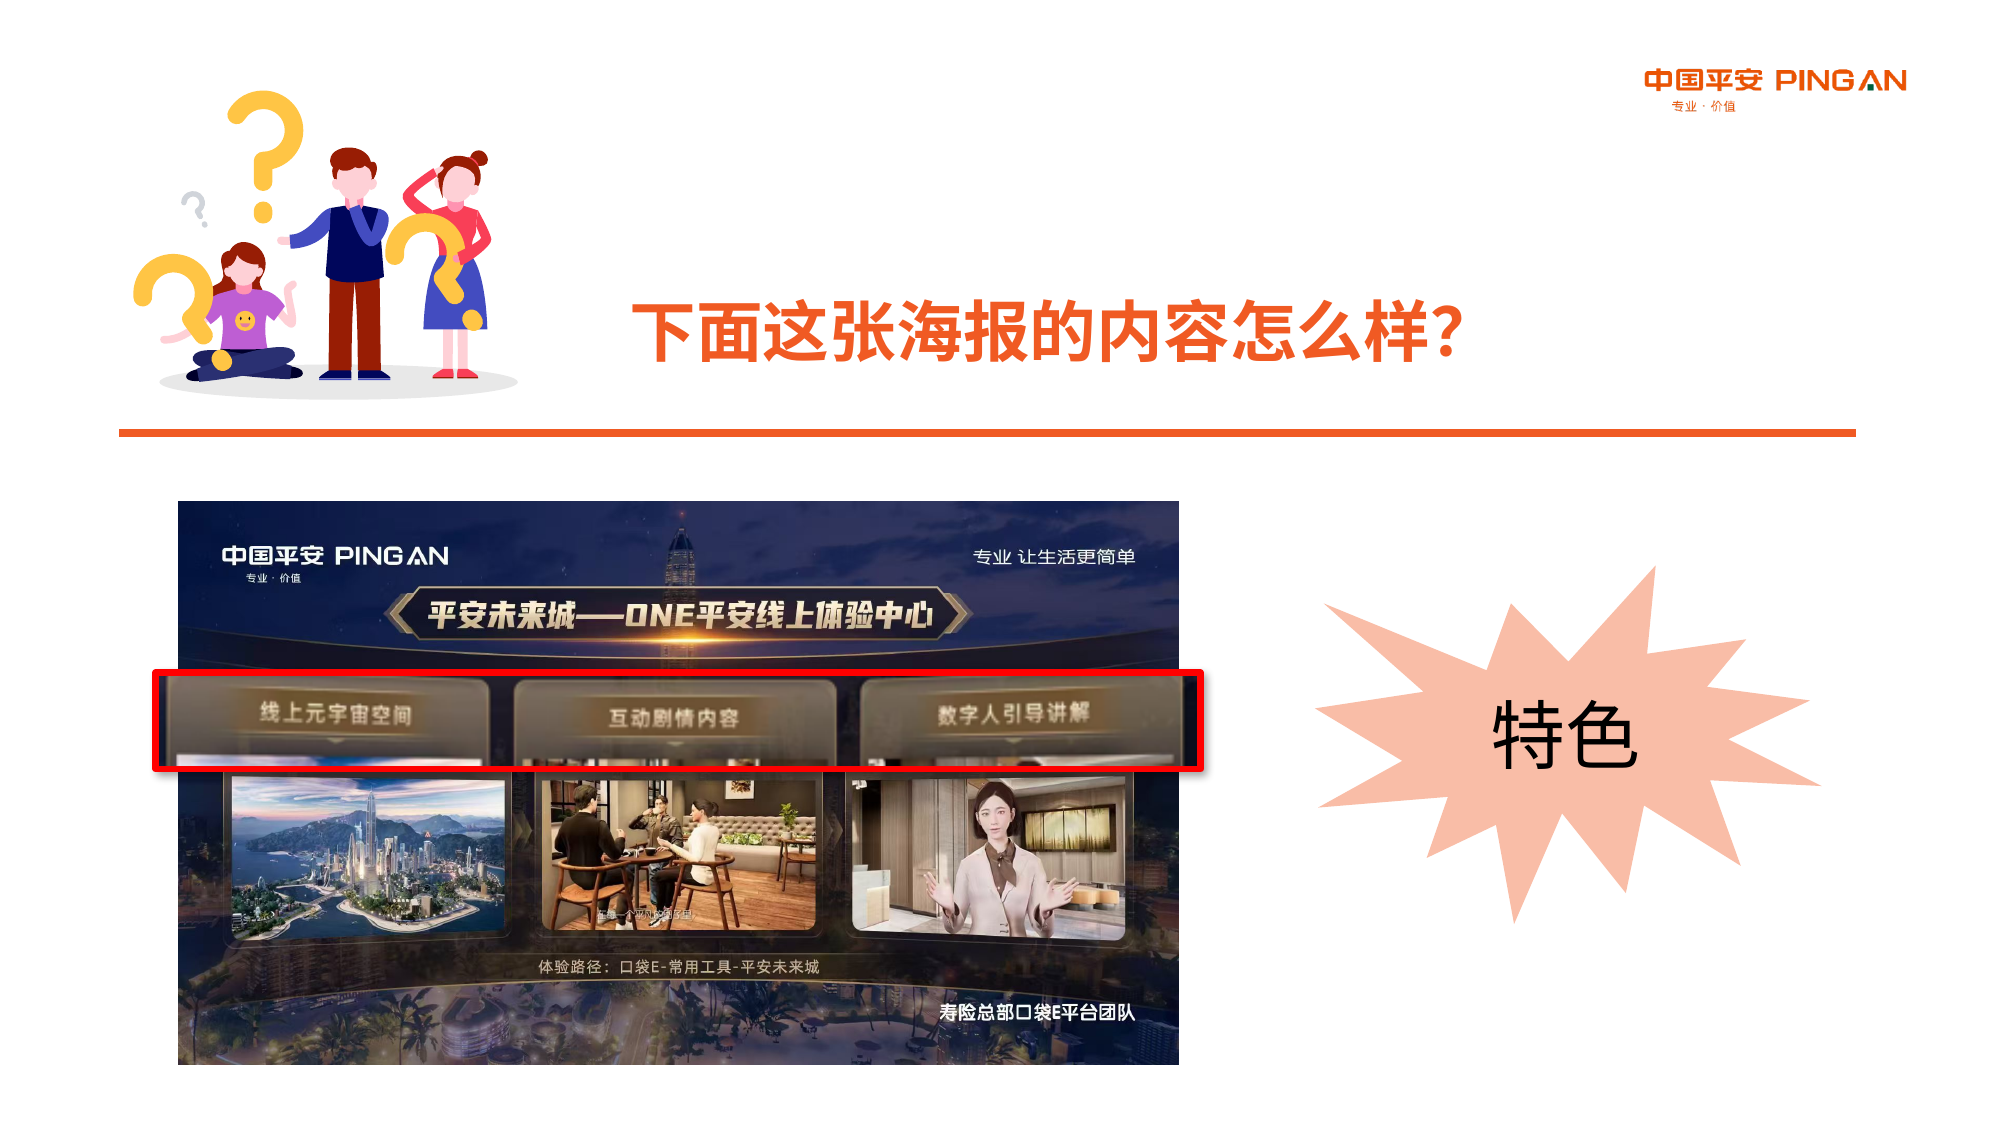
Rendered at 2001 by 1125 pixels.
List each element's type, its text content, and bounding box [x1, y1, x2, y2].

picture [1624, 49, 1926, 132]
text_box 特色 [1314, 565, 1822, 925]
text_box 下面这张海报的内容怎么样？ [627, 291, 1651, 368]
picture [158, 501, 1198, 1065]
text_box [133, 90, 518, 400]
